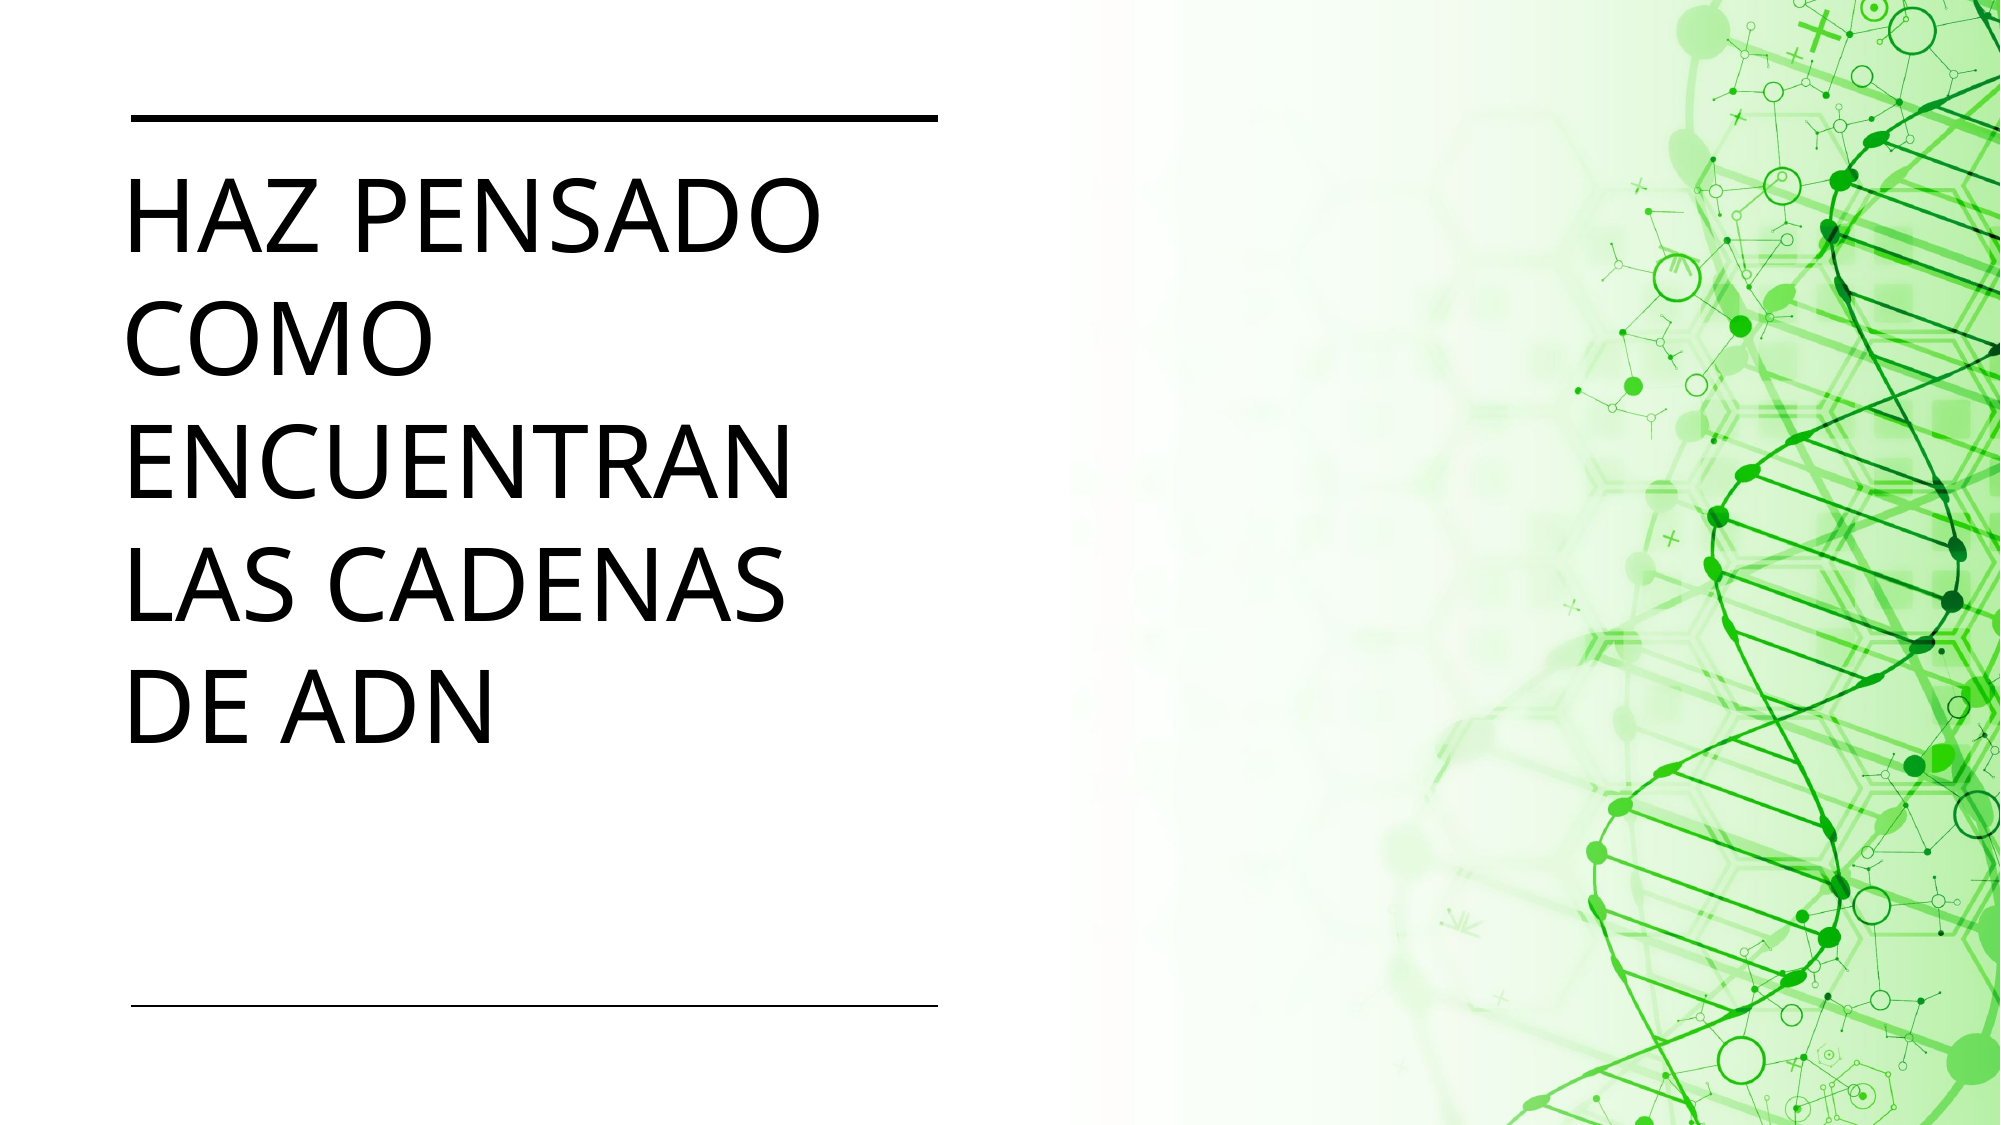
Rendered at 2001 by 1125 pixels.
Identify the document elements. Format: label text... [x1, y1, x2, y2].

picture [1068, 0, 2000, 1125]
text_box [0, 0, 1068, 1125]
title Haz pensado Como encuentran las cadenas de ADN [106, 143, 964, 778]
